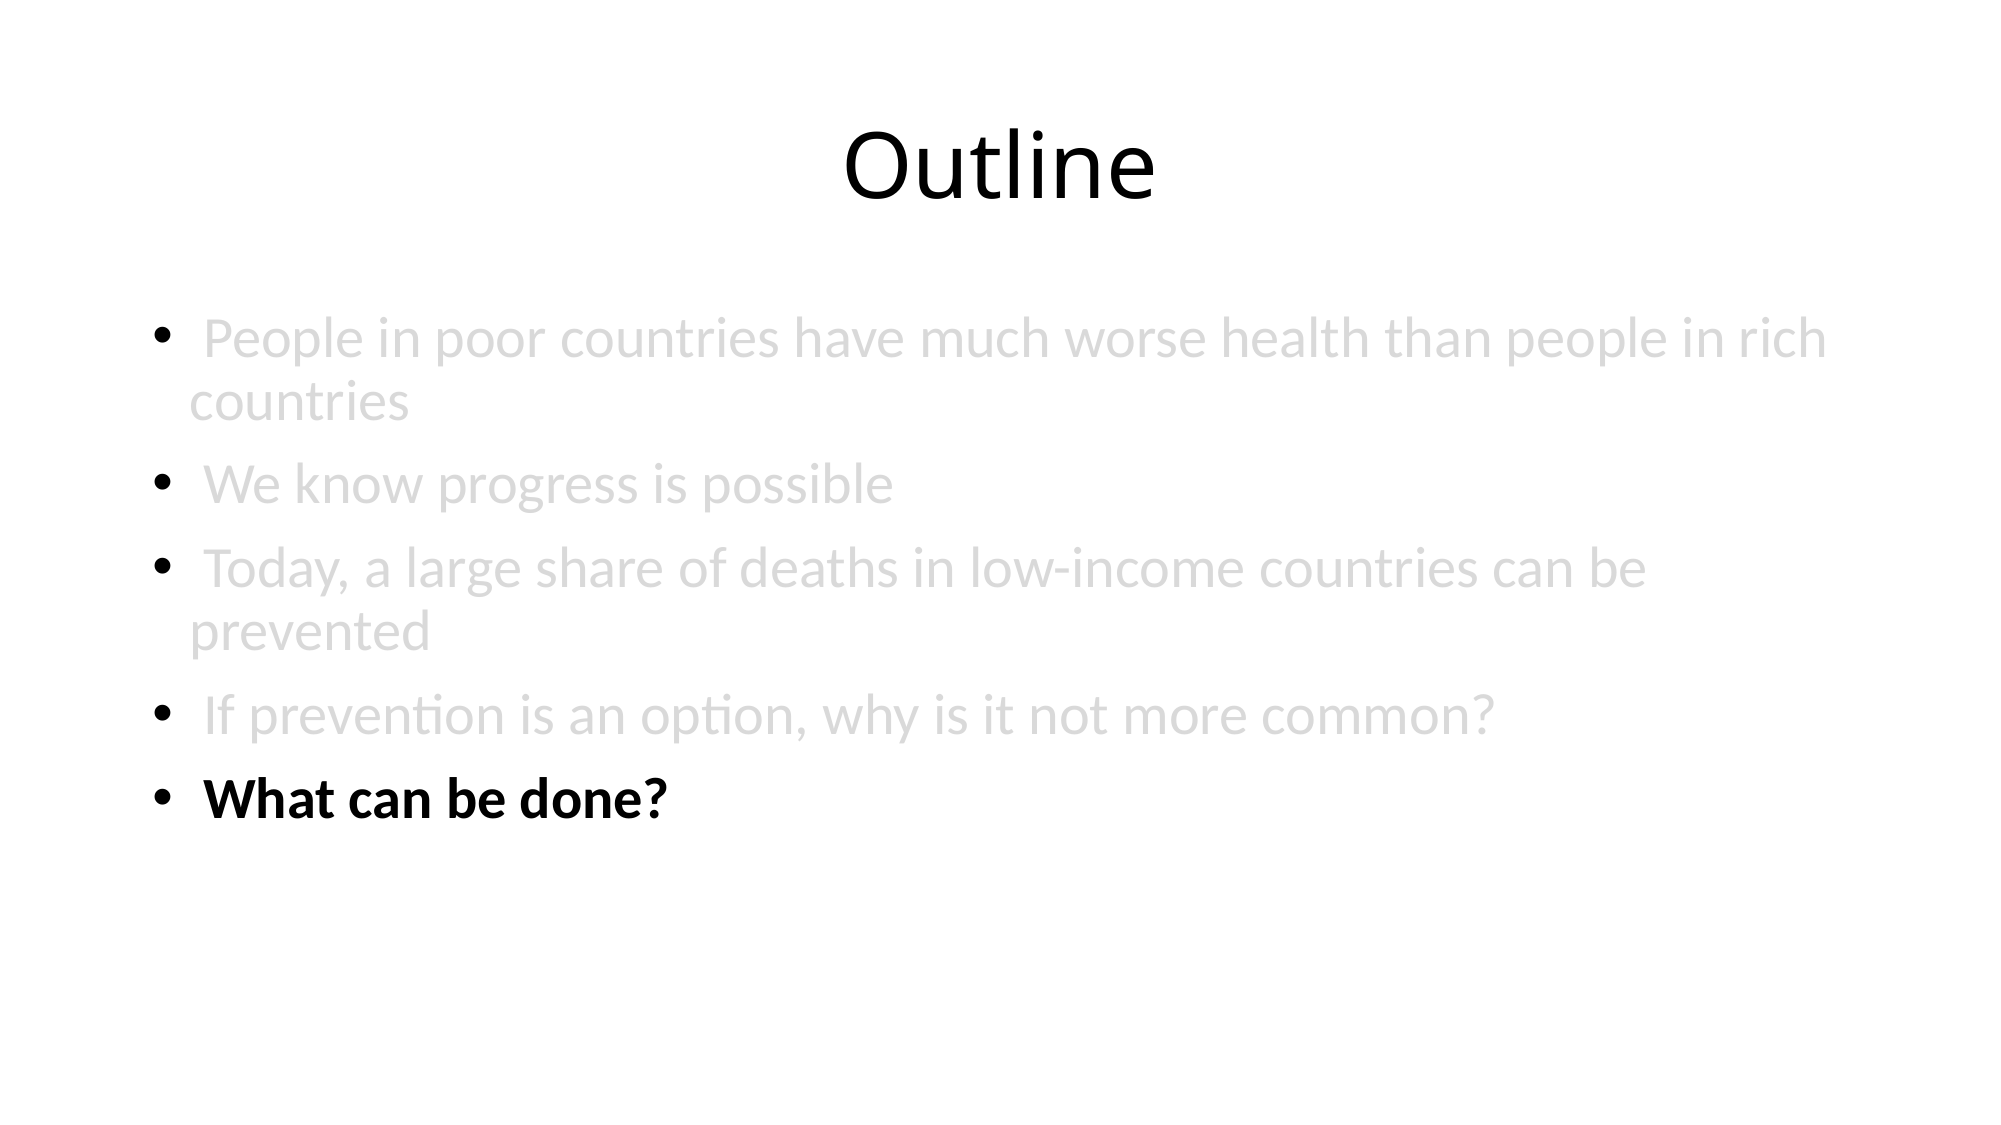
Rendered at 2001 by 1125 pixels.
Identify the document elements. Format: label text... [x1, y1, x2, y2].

title Outline [137, 59, 1863, 278]
list People in poor countries have much worse health than people in rich countries We know progress is possible Today, a large share of deaths in low-income countries can be prevented If prevention is an option, why is it not more common? What can be done? [137, 299, 1863, 1014]
